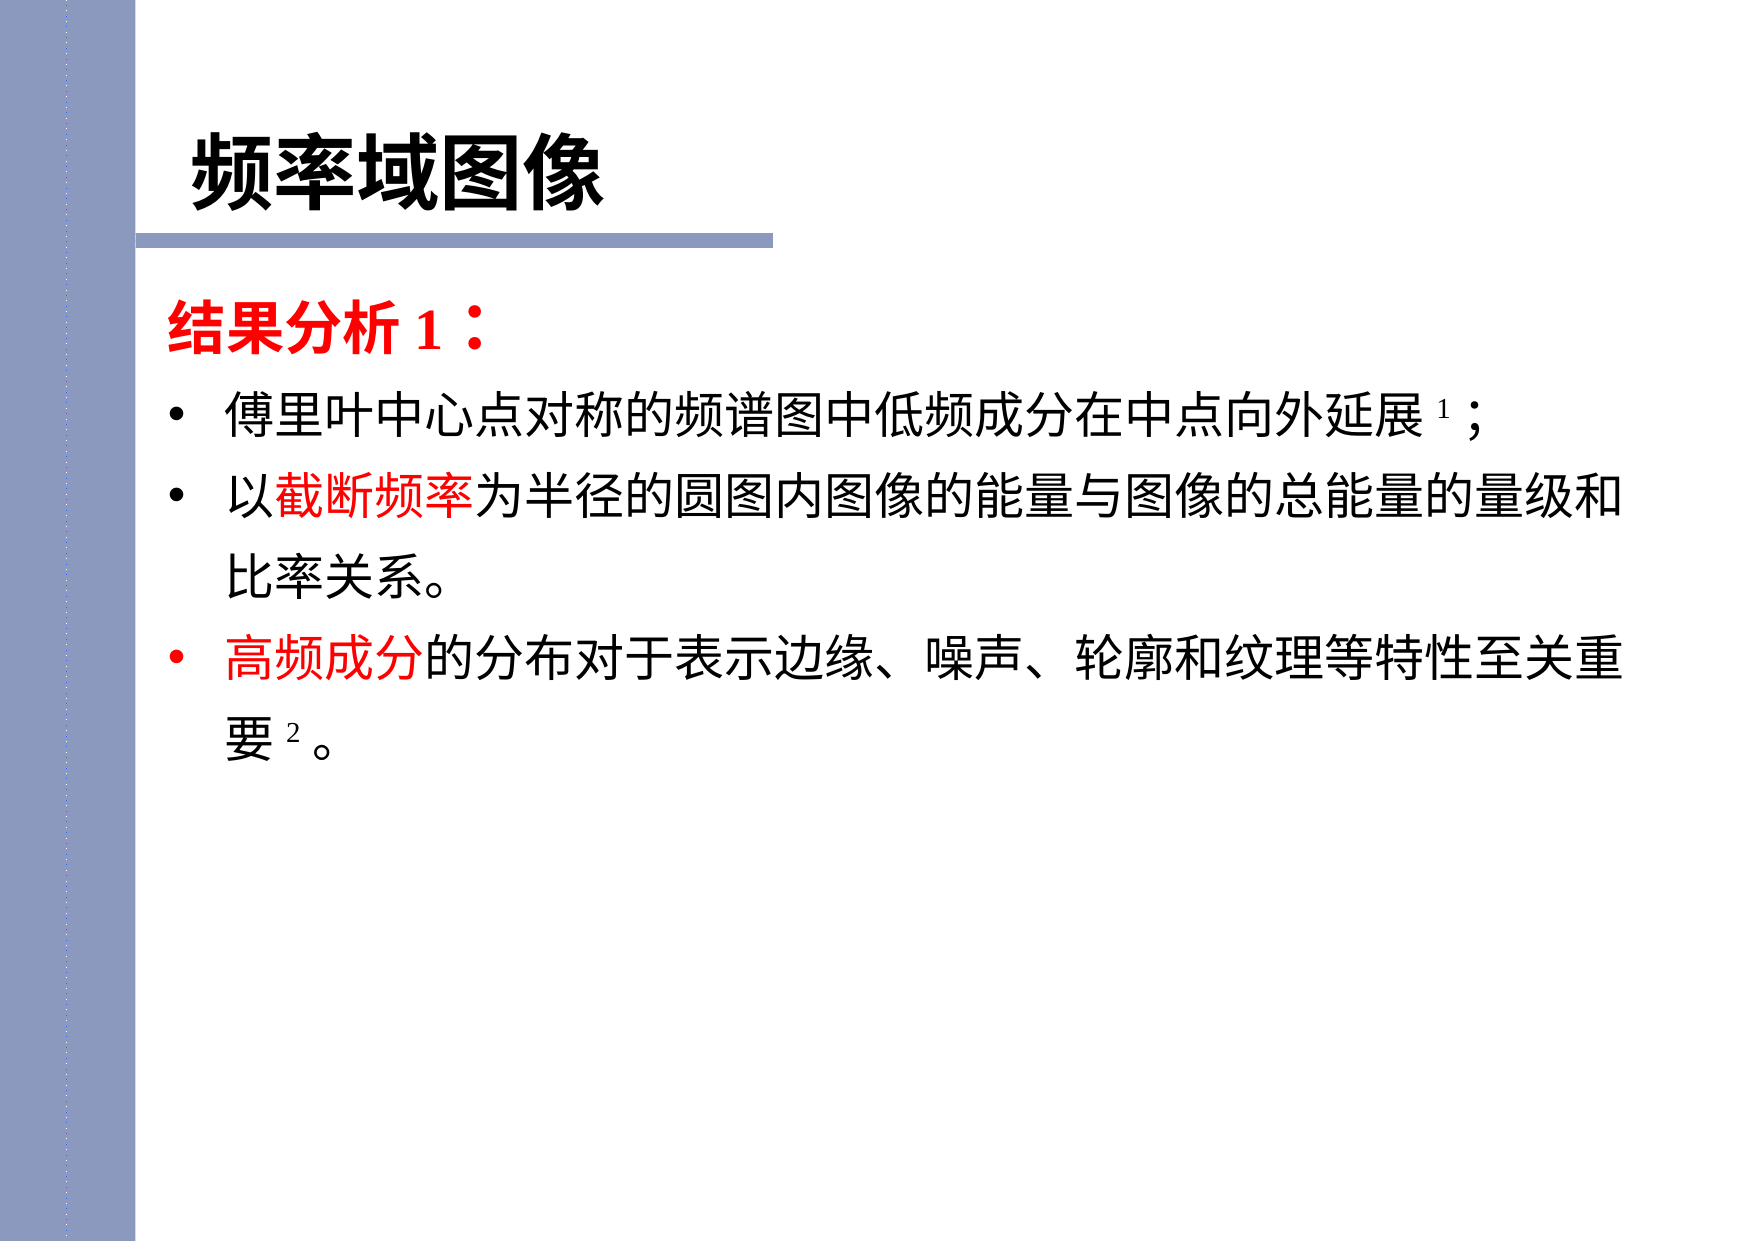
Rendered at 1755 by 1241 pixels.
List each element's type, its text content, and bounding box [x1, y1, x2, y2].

text_box 结果分析1： 傅里叶中心点对称的频谱图中低频成分在中点向外延展1； 以截断频率为半径的圆图内图像的能量与图像的总能量的量级和比率关系。 高频成分的分布对于表示边缘、噪声、轮廓和纹理等特性至关重要2。 [1042, 247, 1640, 870]
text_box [0, 0, 1042, 1241]
